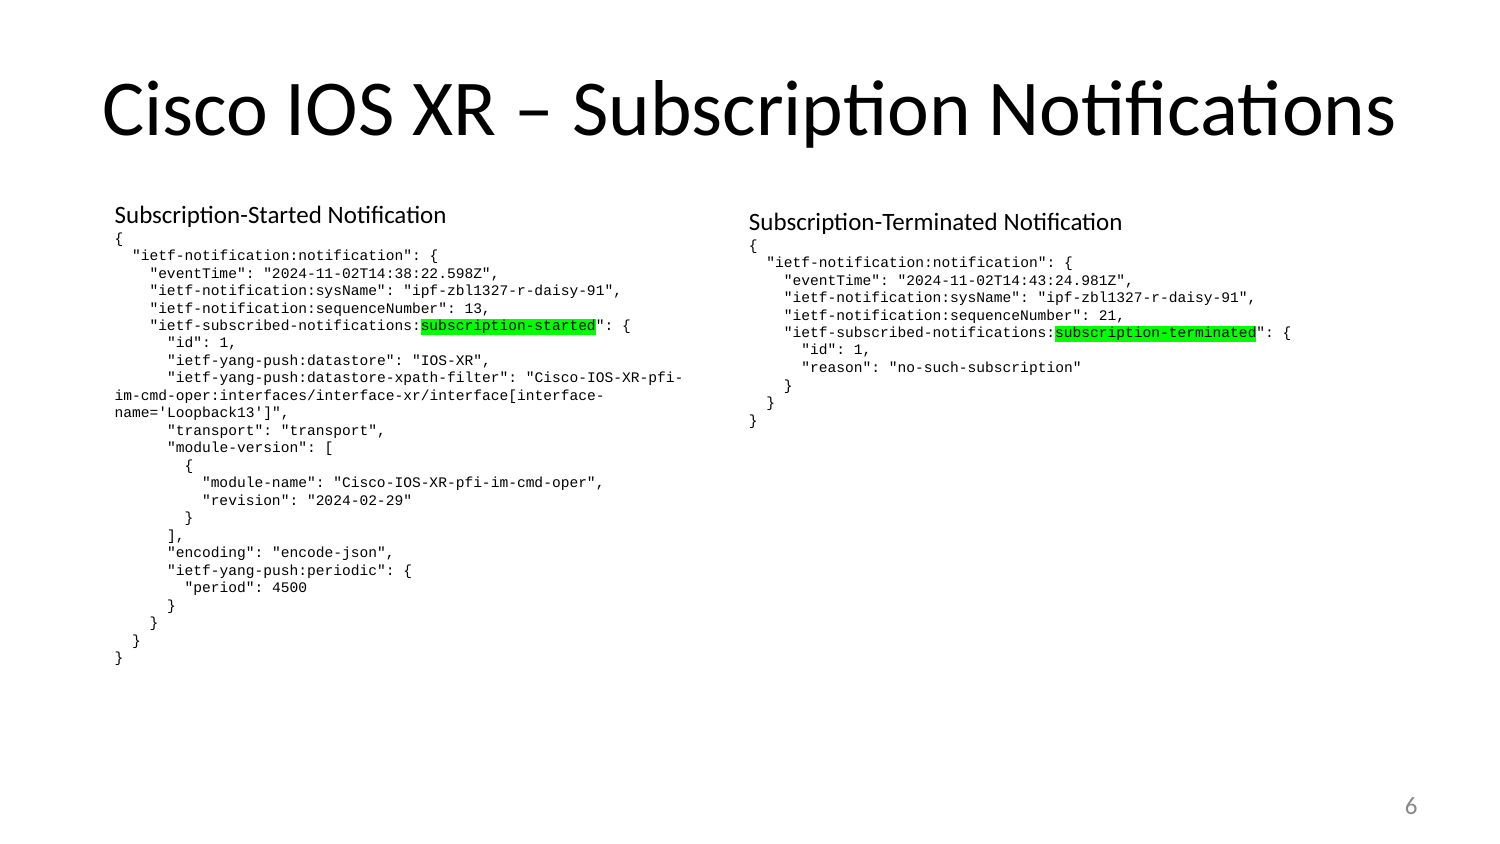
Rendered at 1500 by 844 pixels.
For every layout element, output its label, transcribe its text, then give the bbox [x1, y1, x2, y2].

text_box Subscription-Started Notification { "ietf-notification:notification": { "eventTime": "2024-11-02T14:38:22.598Z", "ietf-notification:sysName": "ipf-zbl1327-r-daisy-91", "ietf-notification:sequenceNumber": 13, "ietf-subscribed-notifications:subscription-started": { "id": 1, "ietf-yang-push:datastore": "IOS-XR", "ietf-yang-push:datastore-xpath-filter": "Cisco-IOS-XR-pfi-im-cmd-oper:interfaces/interface-xr/interface[interface-name='Loopback13']", "transport": "transport", "module-version": [ { "module-name": "Cisco-IOS-XR-pfi-im-cmd-oper", "revision": "2024-02-29" } ], "encoding": "encode-json", "ietf-yang-push:periodic": { "period": 4500 } } } } [99, 191, 707, 673]
title Cisco IOS XR – Subscription Notifications [74, 33, 1426, 175]
text_box Subscription-Terminated Notification { "ietf-notification:notification": { "eventTime": "2024-11-02T14:43:24.981Z", "ietf-notification:sysName": "ipf-zbl1327-r-daisy-91", "ietf-notification:sequenceNumber": 21, "ietf-subscribed-notifications:subscription-terminated": { "id": 1, "reason": "no-such-subscription" } } } [734, 198, 1364, 436]
slide_number 6 [1394, 781, 1426, 828]
